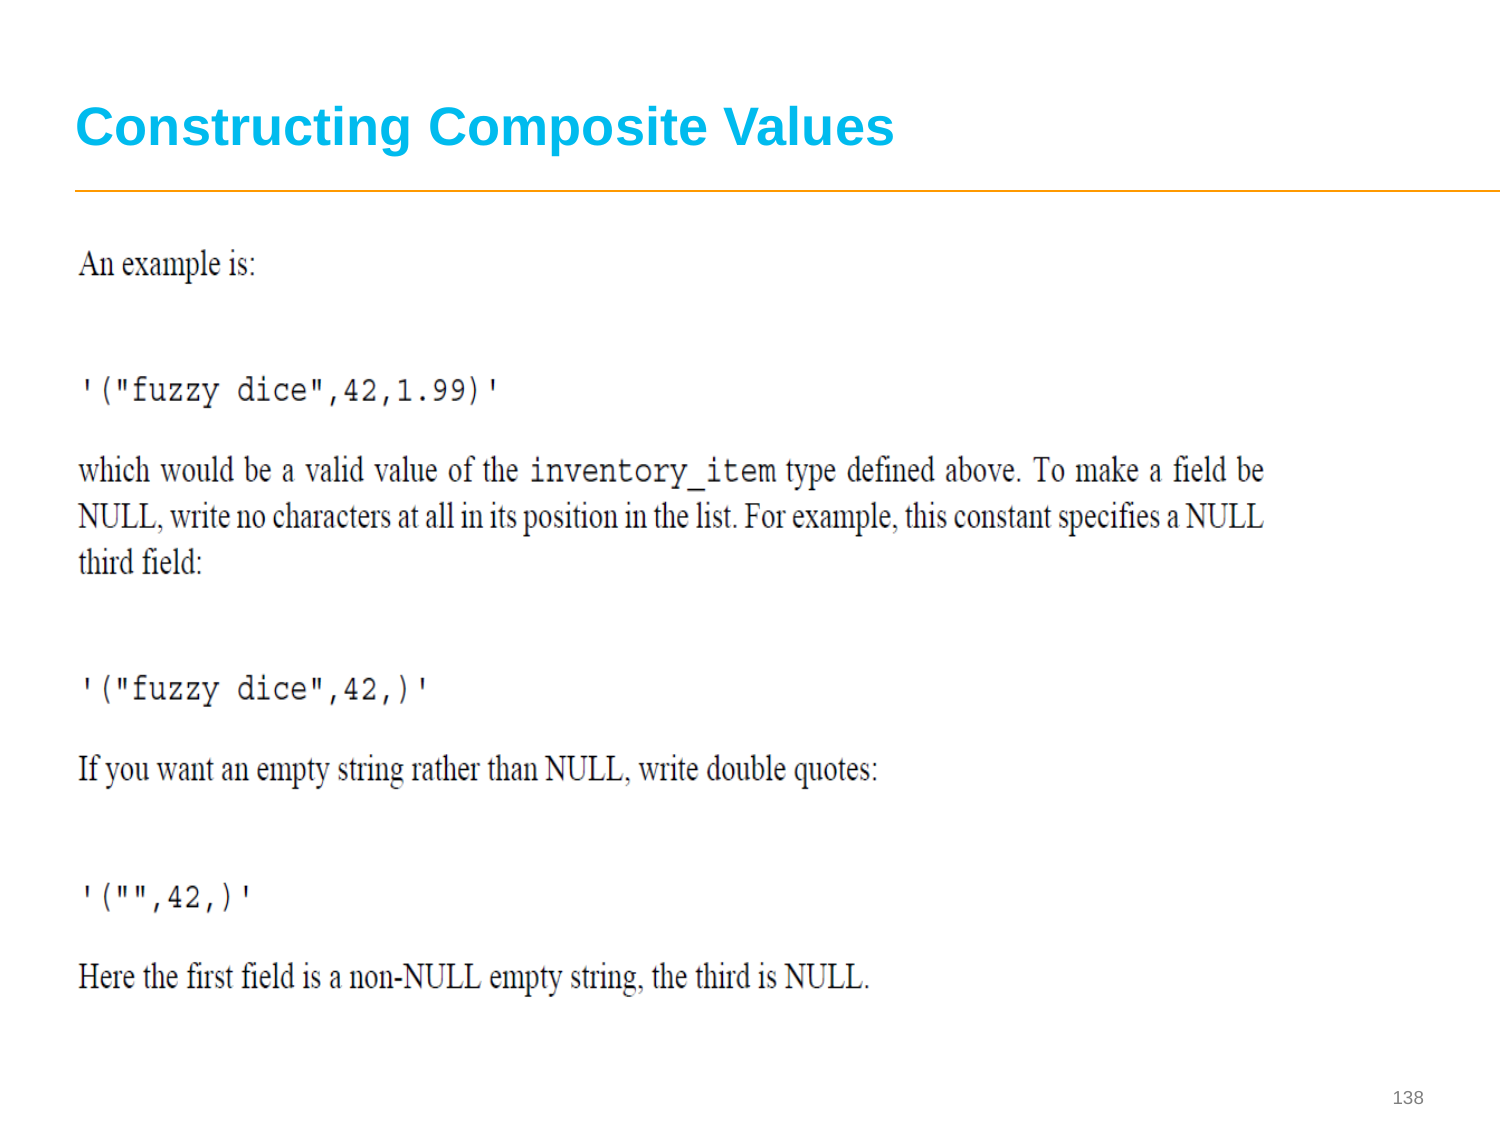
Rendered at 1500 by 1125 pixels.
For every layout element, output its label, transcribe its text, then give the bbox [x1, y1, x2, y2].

title Constructing Composite Values [75, 27, 1422, 157]
picture [55, 234, 1445, 1009]
